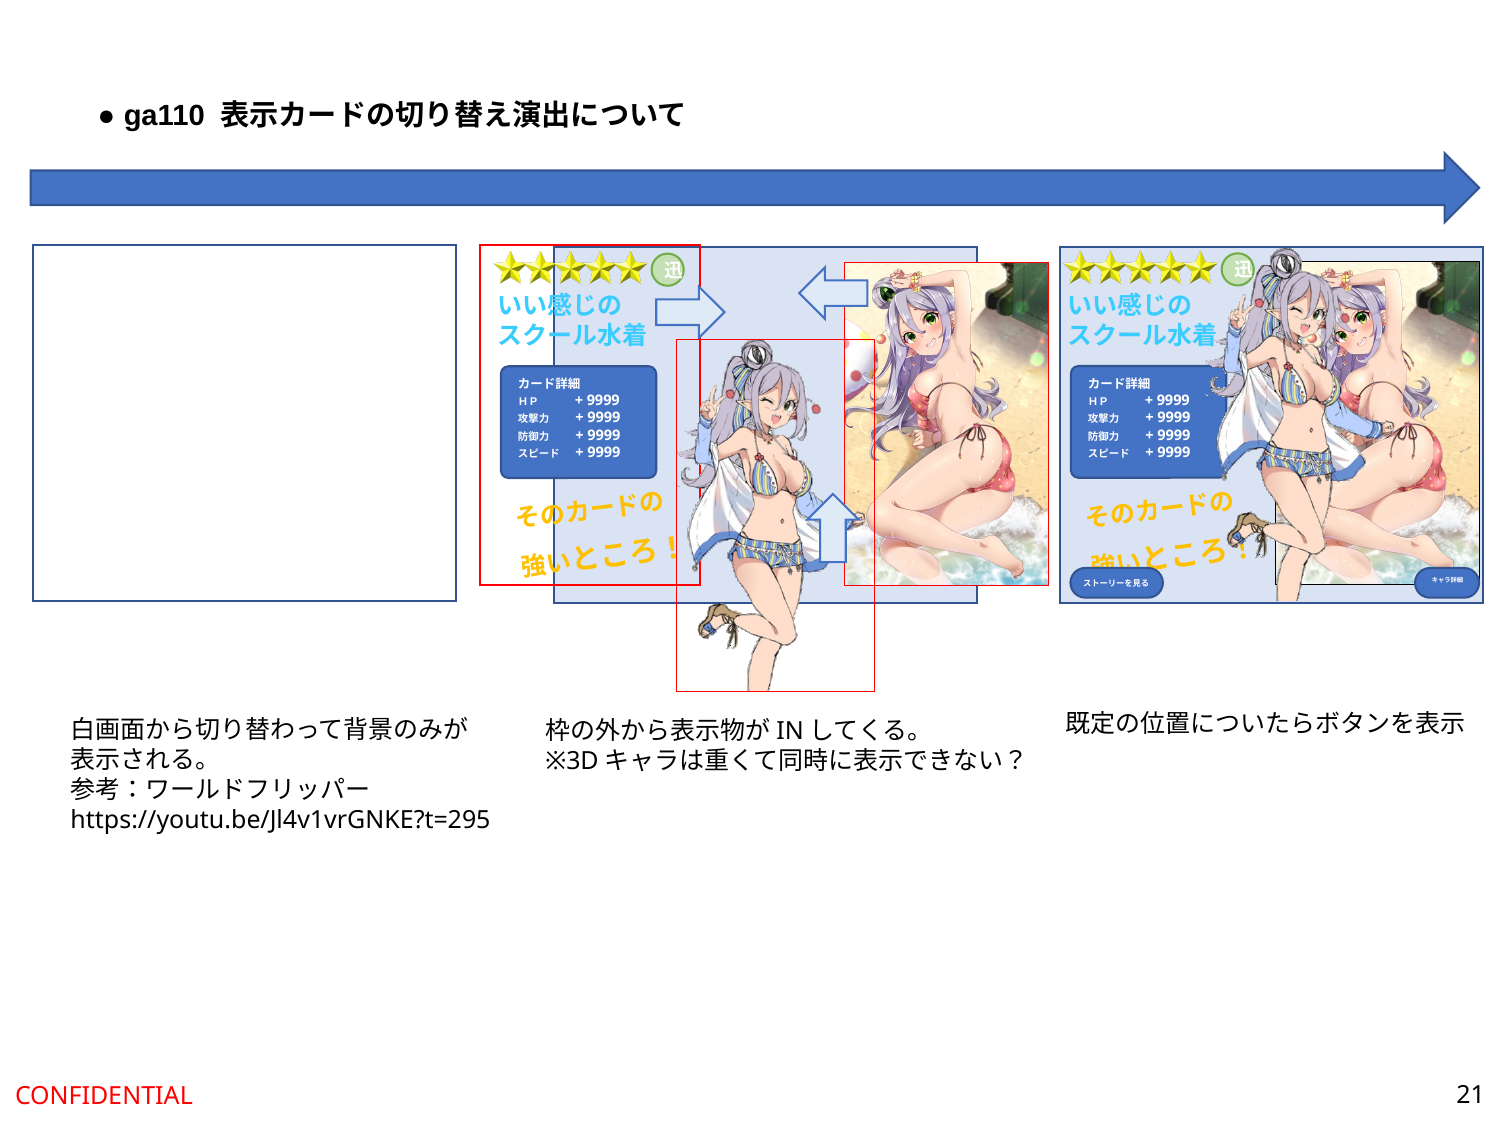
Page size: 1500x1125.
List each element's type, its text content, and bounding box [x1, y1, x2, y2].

footer CONFIDENTIAL [0, 1065, 507, 1125]
text_box 既定の位置についたらボタンを表示 [1050, 699, 1481, 775]
slide_number 21 [1162, 1065, 1500, 1125]
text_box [1059, 246, 1483, 613]
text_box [479, 245, 726, 585]
text_box [32, 244, 457, 602]
text_box [726, 246, 978, 339]
text_box [29, 150, 1481, 225]
text_box 枠の外から表示物がINしてくる。 ※3Dキャラは重くて同時に表示できない？ [530, 707, 1044, 783]
text_box 白画面から切り替わって背景のみが 表示される。 参考：ワールドフリッパー https://youtu.be/Jl4v1vrGNKE?t=295 [55, 706, 507, 841]
text_box [797, 264, 844, 322]
text_box [875, 586, 978, 604]
text_box [553, 586, 676, 604]
picture [676, 261, 1049, 691]
text_box ● ga110 表示カードの切り替え演出について [82, 88, 703, 139]
